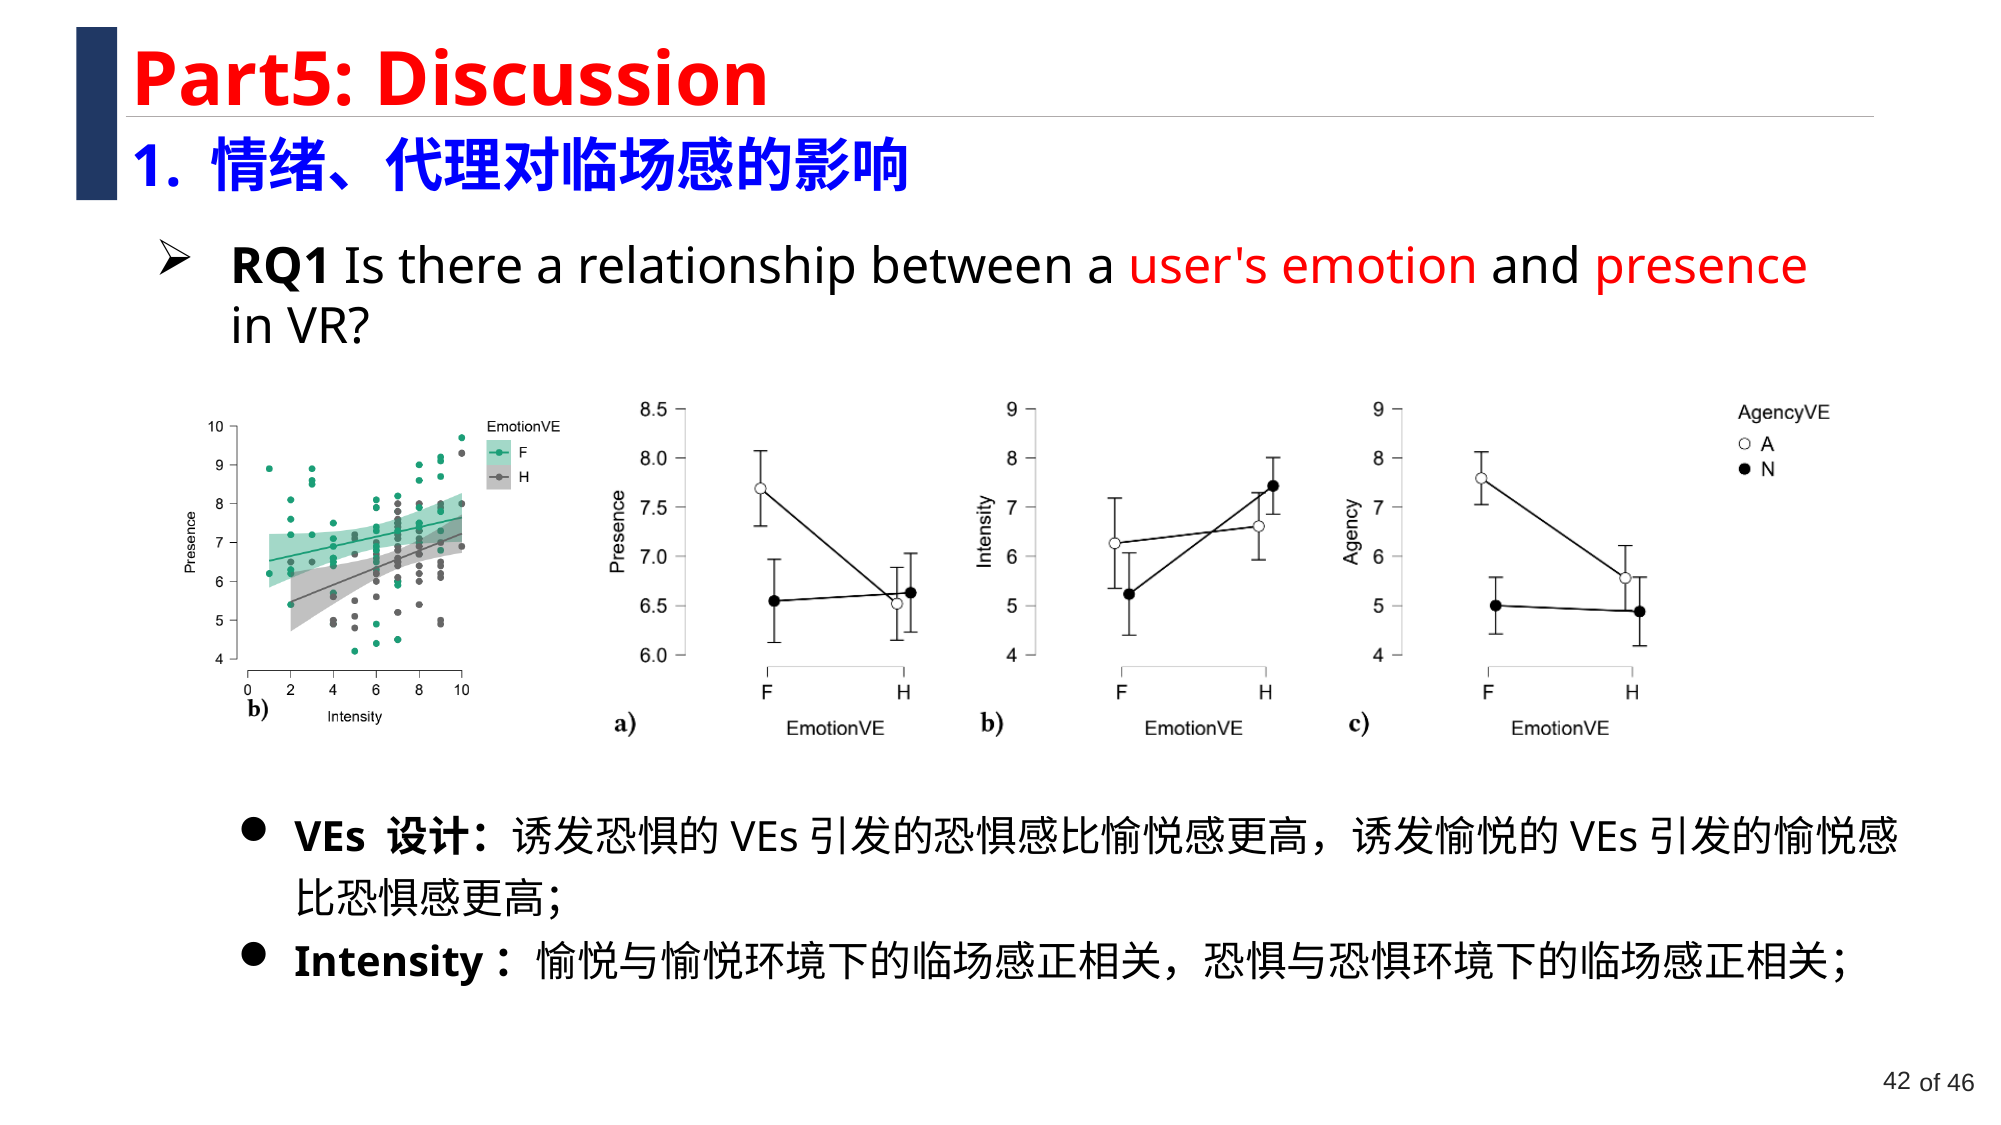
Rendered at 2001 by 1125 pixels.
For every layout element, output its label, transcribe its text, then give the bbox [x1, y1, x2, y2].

text_box VEs 设计：诱发恐惧的VEs引发的恐惧感比愉悦感更高，诱发愉悦的VEs引发的愉悦感比恐惧感更高； Intensity：愉悦与愉悦环境下的临场感正相关，恐惧与恐惧环境下的临场感正相关； [223, 790, 1929, 993]
list 1. 情绪、代理对临场感的影响 [117, 128, 1910, 199]
picture [179, 350, 1866, 763]
slide_number 42 [1865, 1057, 1929, 1103]
list Part5: Discussion [117, 51, 1039, 101]
text_box RQ1 Is there a relationship between a user's emotion and presence in VR? [140, 226, 1866, 361]
